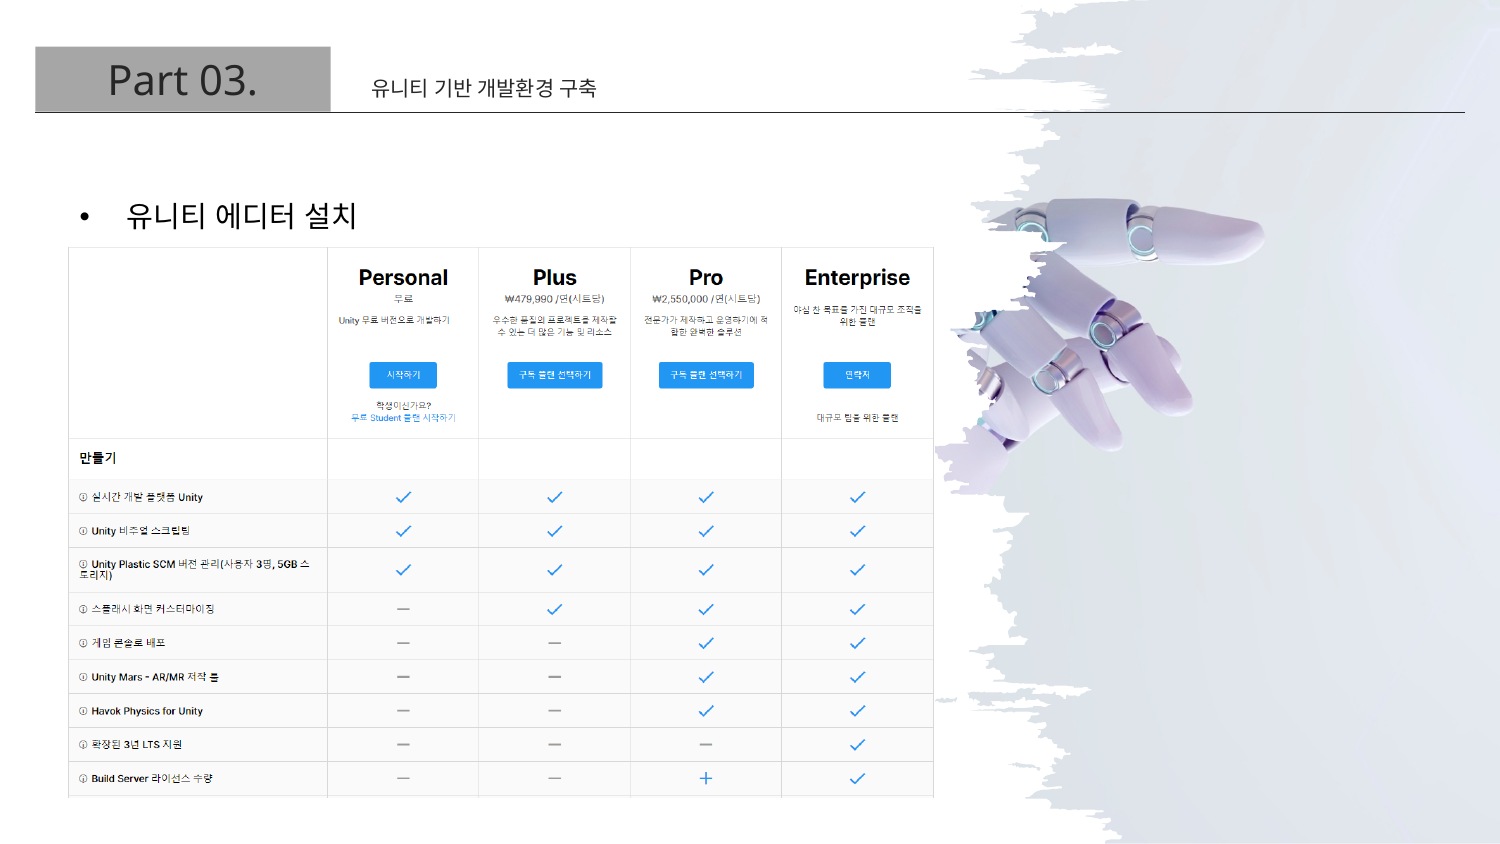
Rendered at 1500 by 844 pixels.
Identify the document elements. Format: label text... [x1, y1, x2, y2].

text_box Part 03. [35, 46, 331, 111]
text_box 유니티 기반 개발환경 구축 [330, 68, 639, 109]
text_box 유니티 에디터 설치 [64, 173, 850, 241]
picture [64, 0, 1500, 844]
